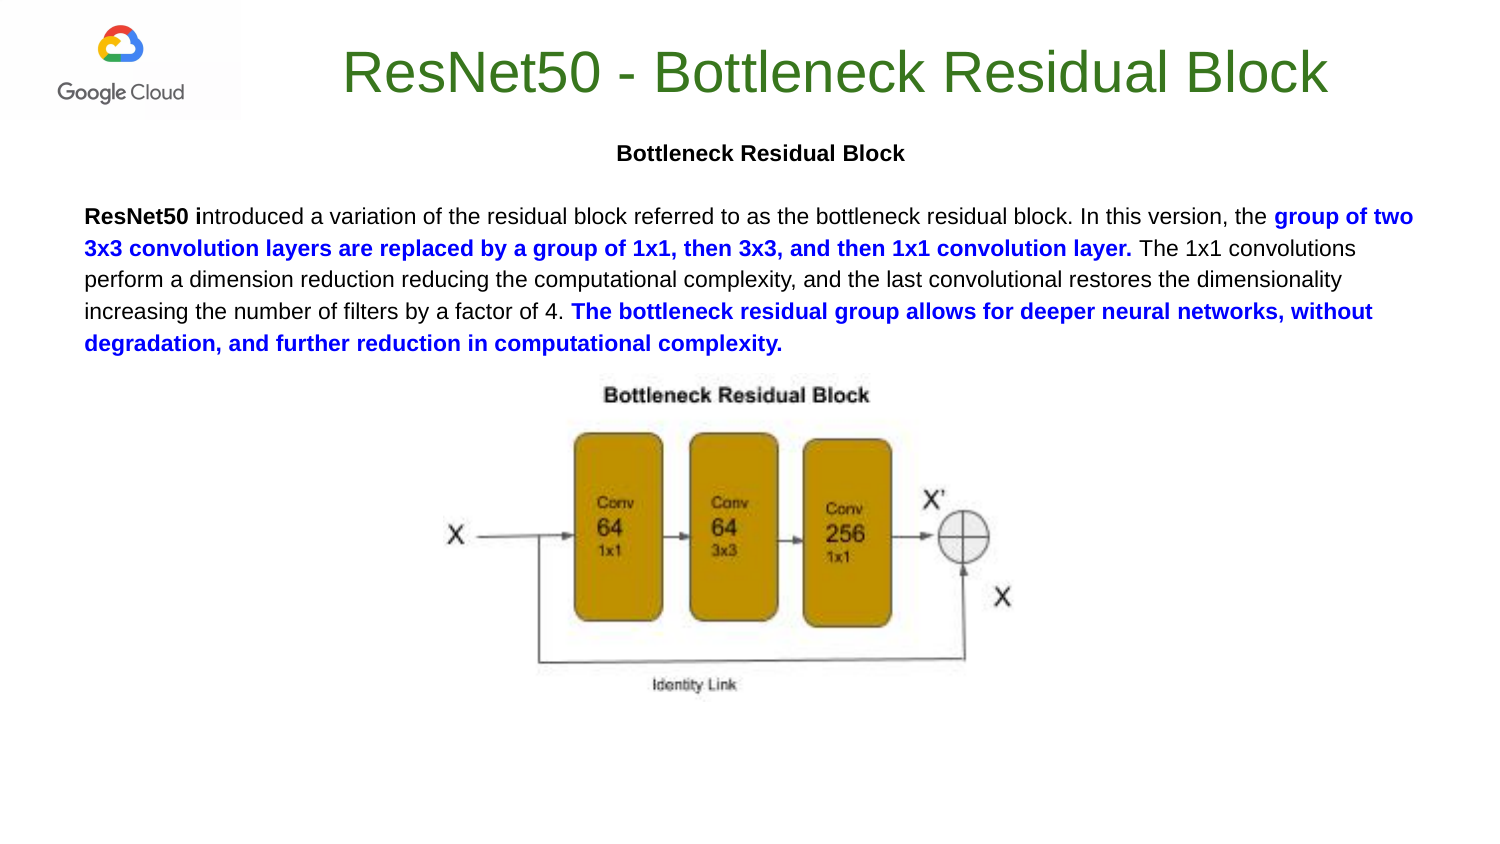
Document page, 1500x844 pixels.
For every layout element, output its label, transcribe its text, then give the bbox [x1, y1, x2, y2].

text_box Bottleneck Residual Block ResNet50 introduced a variation of the residual block referred to as the bottleneck residual block. In this version, the group of two 3x3 convolution layers are replaced by a group of 1x1, then 3x3, and then 1x1 convolution layer. The 1x1 convolutions perform a dimension reduction reducing the computational complexity, and the last convolutional restores the dimensionality increasing the number of filters by a factor of 4. The bottleneck residual group allows for deeper neural networks, without degradation, and further reduction in computational complexity. [69, 119, 1453, 826]
picture [443, 373, 1037, 702]
subtitle ResNet50 - Bottleneck Residual Block [244, 19, 1500, 150]
picture [0, 0, 241, 121]
